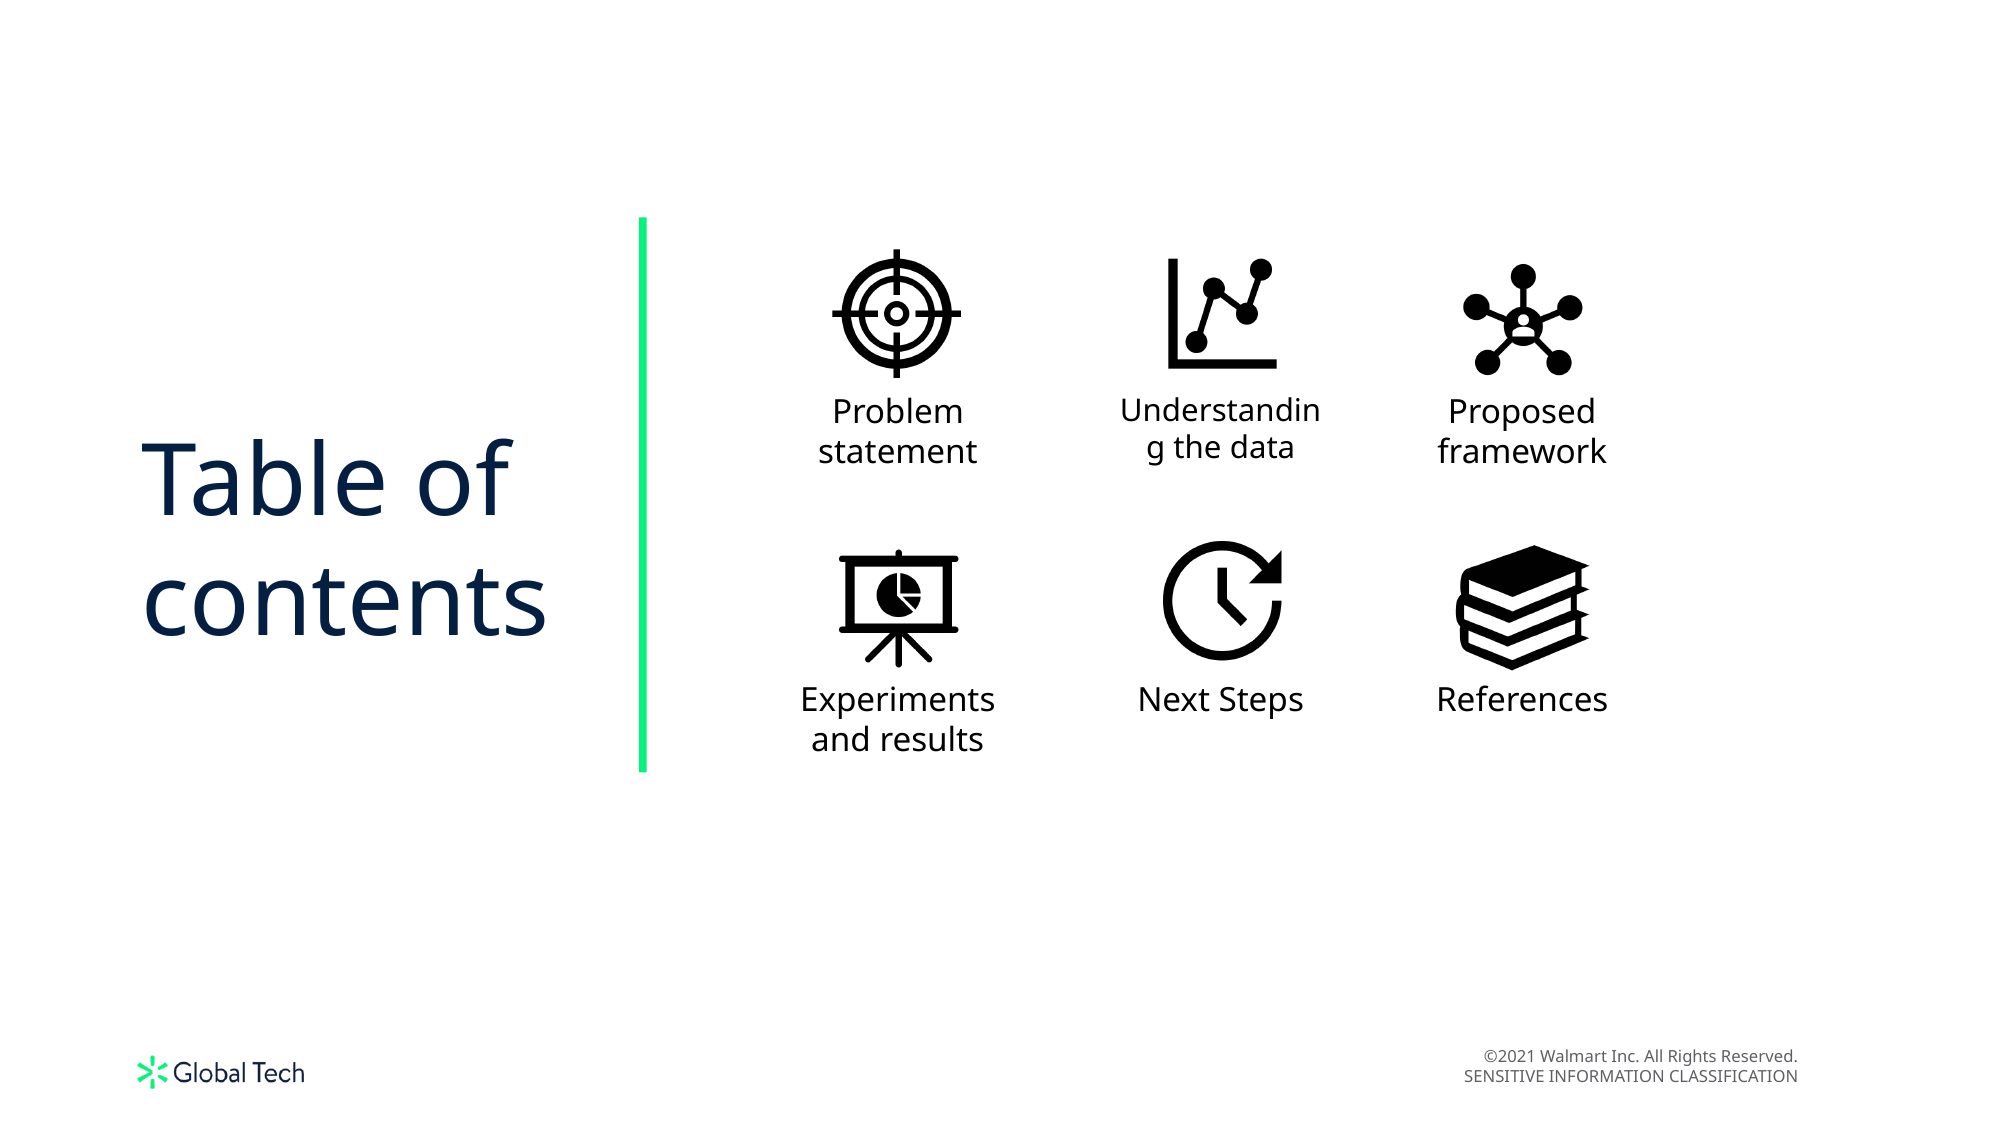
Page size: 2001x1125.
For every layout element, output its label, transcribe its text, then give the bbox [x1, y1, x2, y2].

list Next Steps [1103, 670, 1338, 726]
list Proposed framework [1405, 382, 1640, 479]
list Experiments and results [781, 670, 1015, 767]
picture [1146, 525, 1297, 676]
list Understanding the data [1103, 382, 1338, 474]
picture [137, 1055, 304, 1089]
list Problem statement [781, 382, 1015, 479]
list References [1405, 670, 1640, 726]
picture [1447, 245, 1598, 396]
picture [1146, 238, 1297, 389]
picture [1447, 532, 1598, 683]
picture [823, 532, 974, 683]
picture [821, 238, 972, 389]
